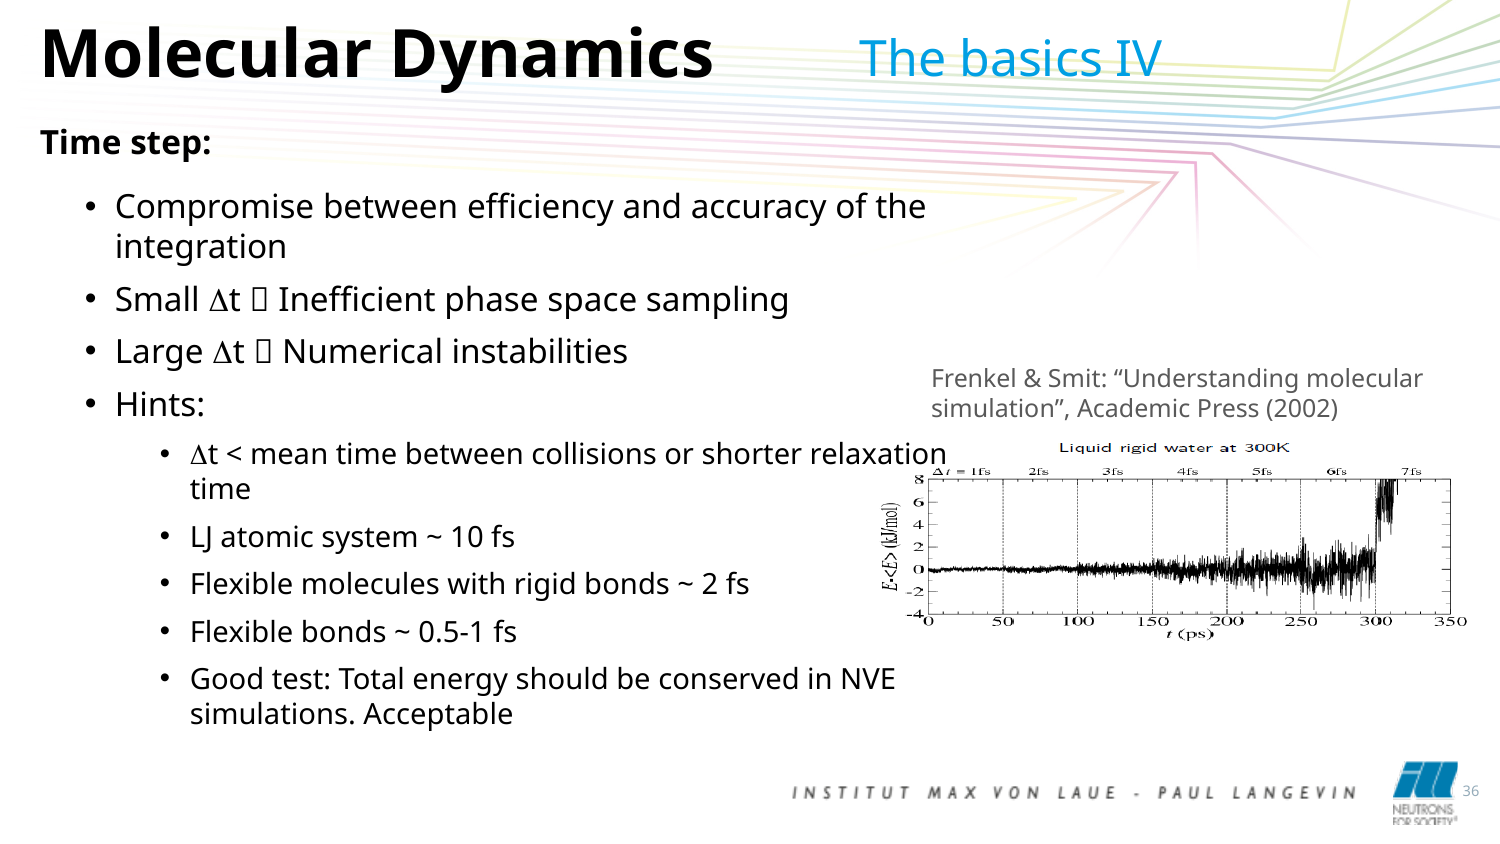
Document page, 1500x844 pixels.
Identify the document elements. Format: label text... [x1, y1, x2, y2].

text_box Frenkel & Smit: “Understanding molecular simulation”, Academic Press (2002) [916, 355, 1482, 429]
list The basics IV [844, 19, 1457, 78]
list Molecular Dynamics [25, 3, 1457, 94]
picture [0, 0, 1500, 844]
